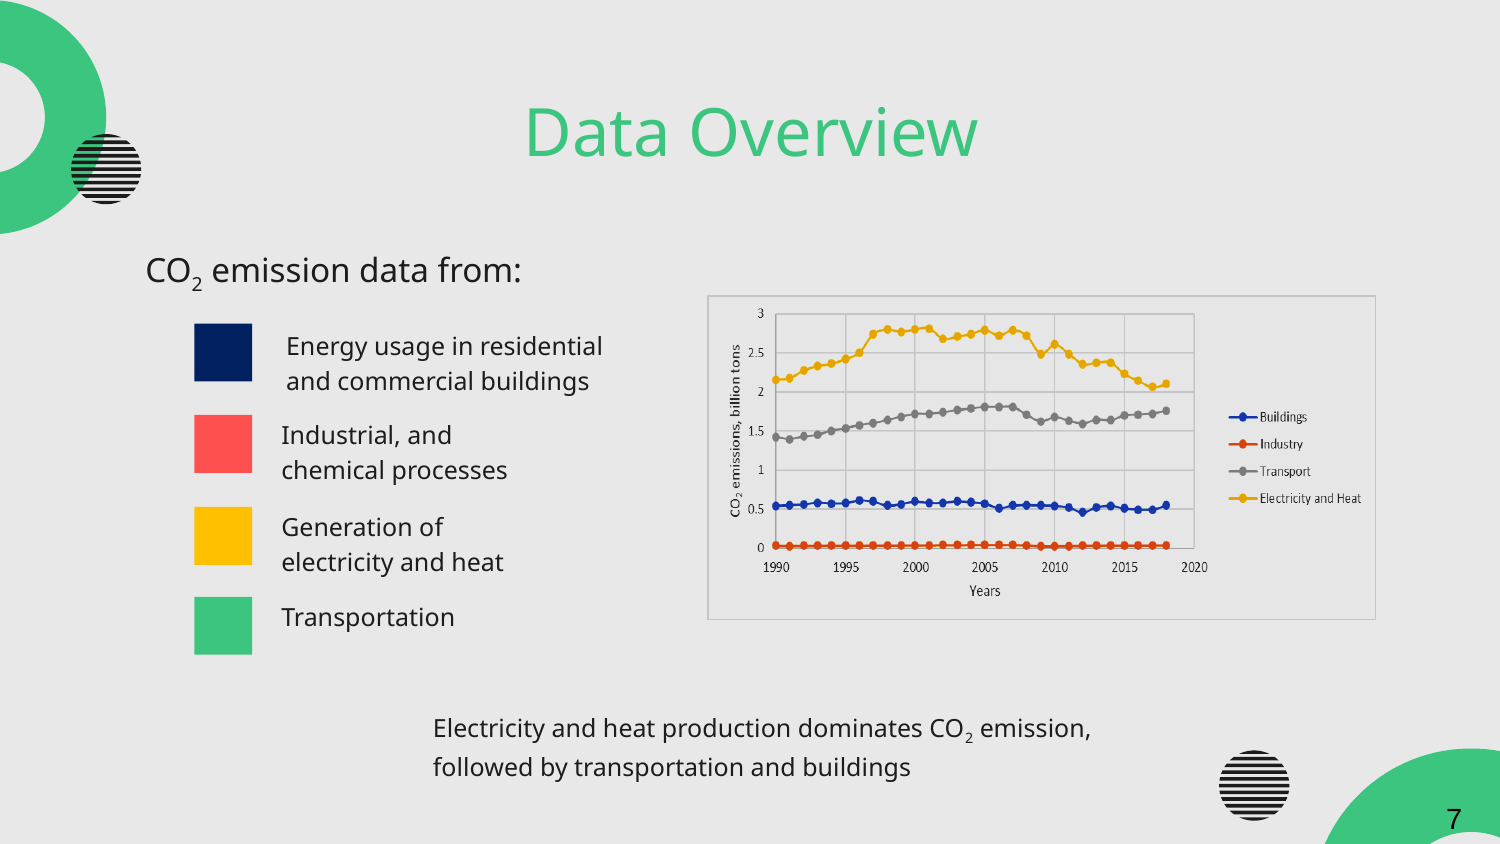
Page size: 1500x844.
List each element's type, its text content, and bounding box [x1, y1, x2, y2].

subtitle Industrial, and chemical processes [266, 400, 570, 492]
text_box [70, 133, 142, 205]
text_box 7 [1431, 793, 1477, 843]
text_box [194, 596, 253, 655]
title Data Overview [127, 75, 1376, 169]
text_box Energy usage in residential and commercial buildings [271, 311, 650, 394]
text_box [194, 323, 253, 382]
picture [707, 295, 1376, 621]
text_box Generation of electricity and heat [266, 492, 570, 582]
text_box CO2 emission data from: [130, 235, 550, 303]
text_box [194, 414, 253, 473]
text_box [194, 506, 253, 565]
text_box Electricity and heat production dominates CO2 emission, followed by transportation and buildings [418, 700, 1111, 789]
text_box Transportation [266, 582, 570, 713]
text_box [1218, 750, 1290, 821]
